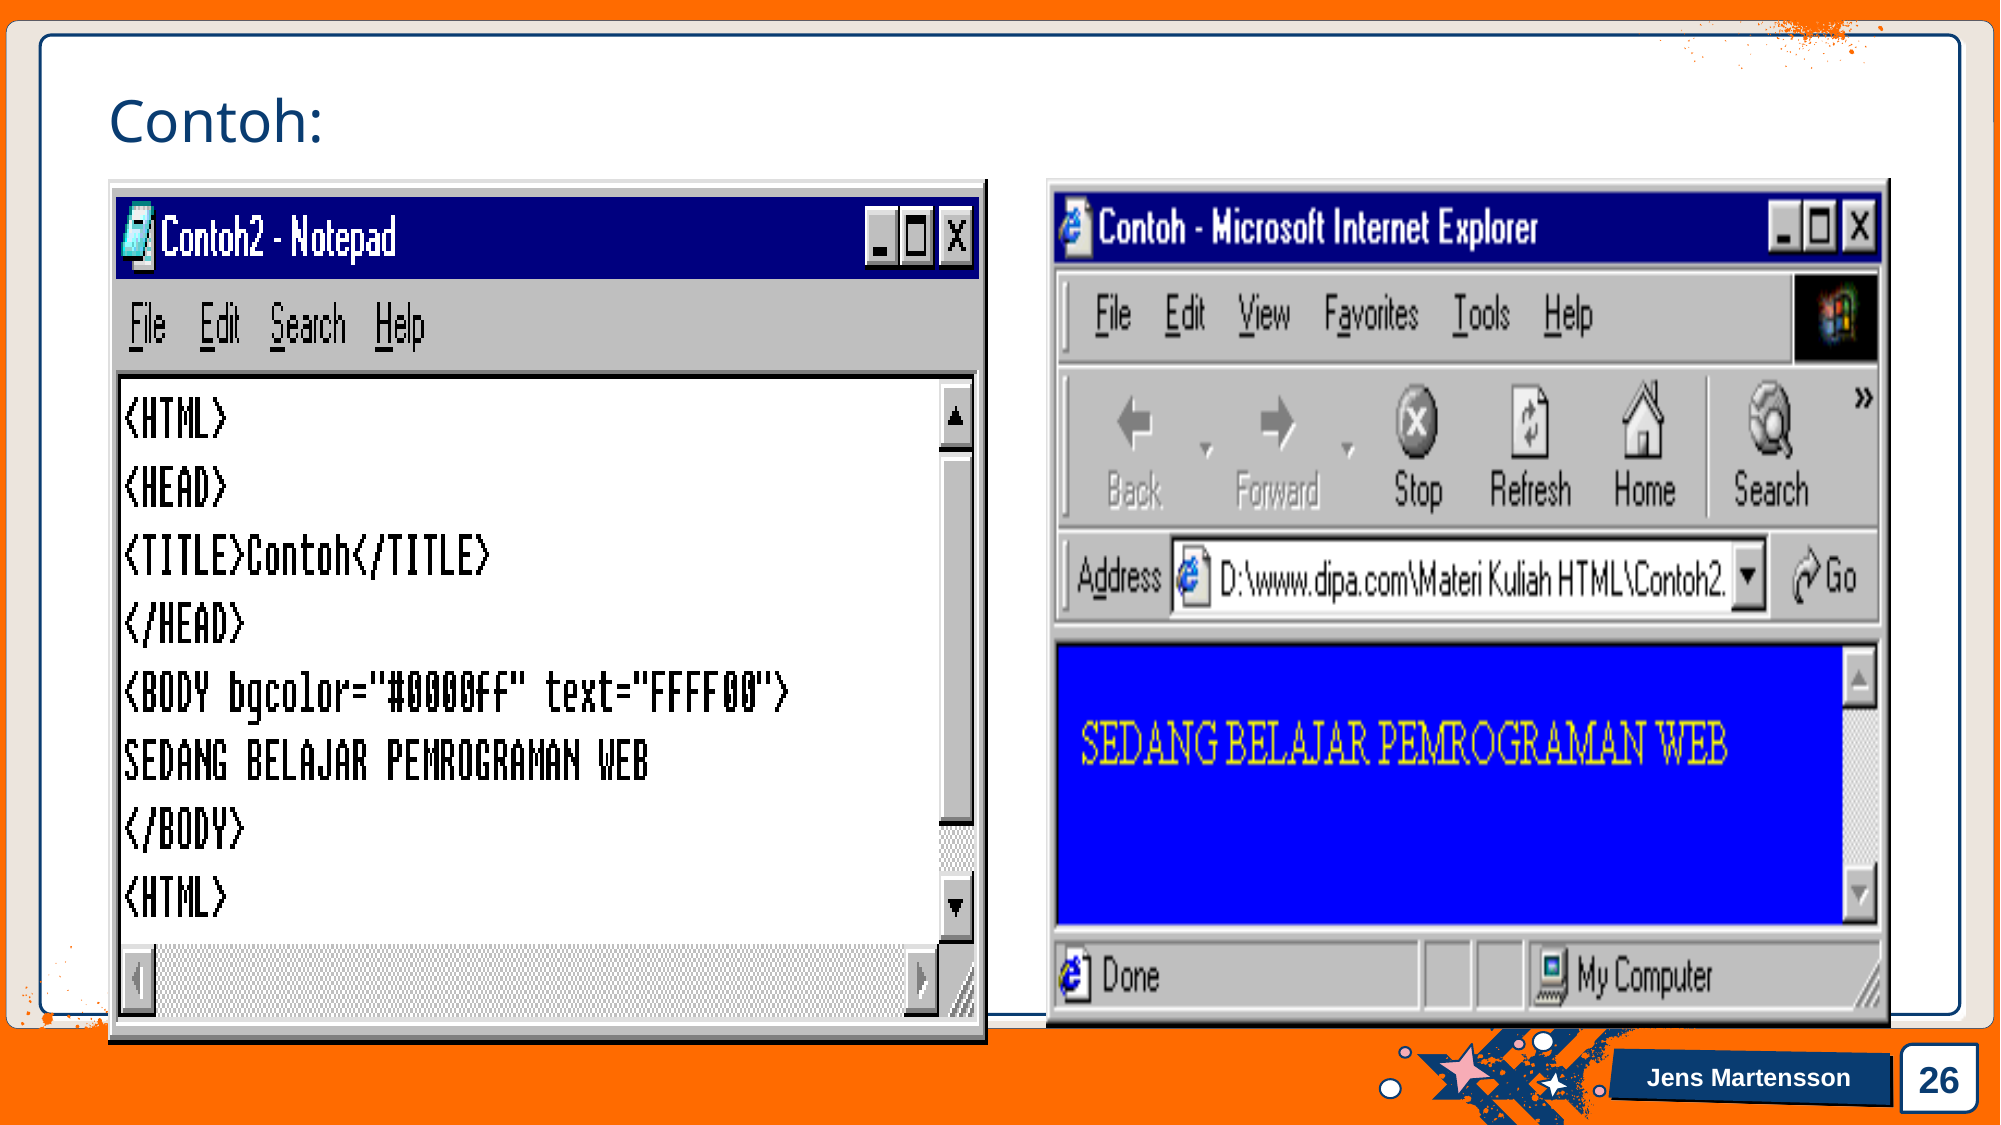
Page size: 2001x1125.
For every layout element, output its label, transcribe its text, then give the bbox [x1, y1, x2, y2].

title Contoh: [108, 91, 1891, 165]
slide_number 26 [1899, 1042, 1979, 1114]
picture [108, 179, 988, 1045]
picture [1045, 178, 1891, 1028]
